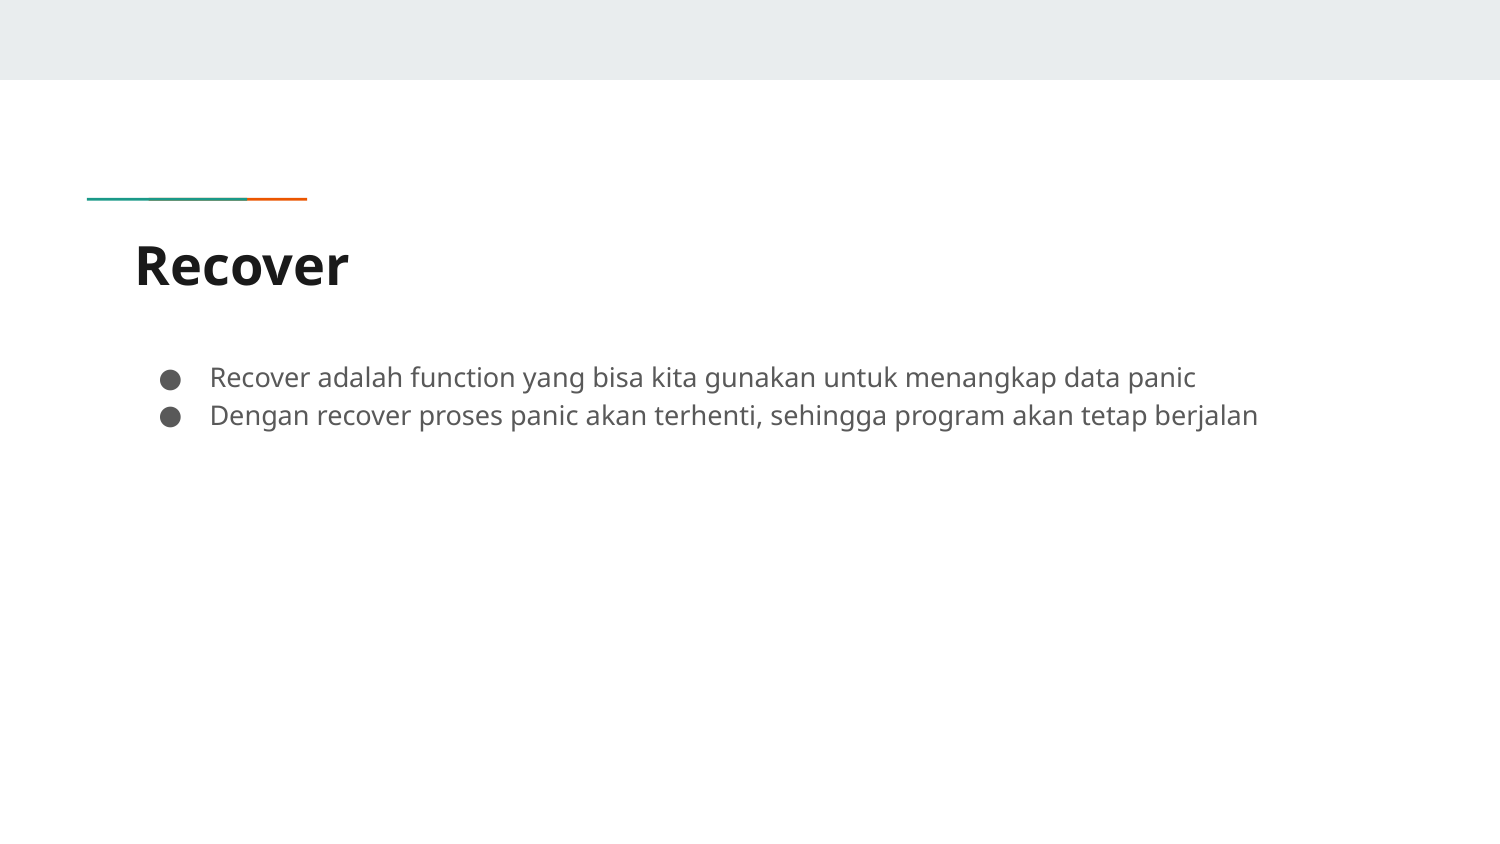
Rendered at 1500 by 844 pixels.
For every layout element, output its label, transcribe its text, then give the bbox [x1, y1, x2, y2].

title Recover [119, 216, 1381, 305]
list Recover adalah function yang bisa kita gunakan untuk menangkap data panic Dengan recover proses panic akan terhenti, sehingga program akan tetap berjalan [119, 341, 1381, 712]
